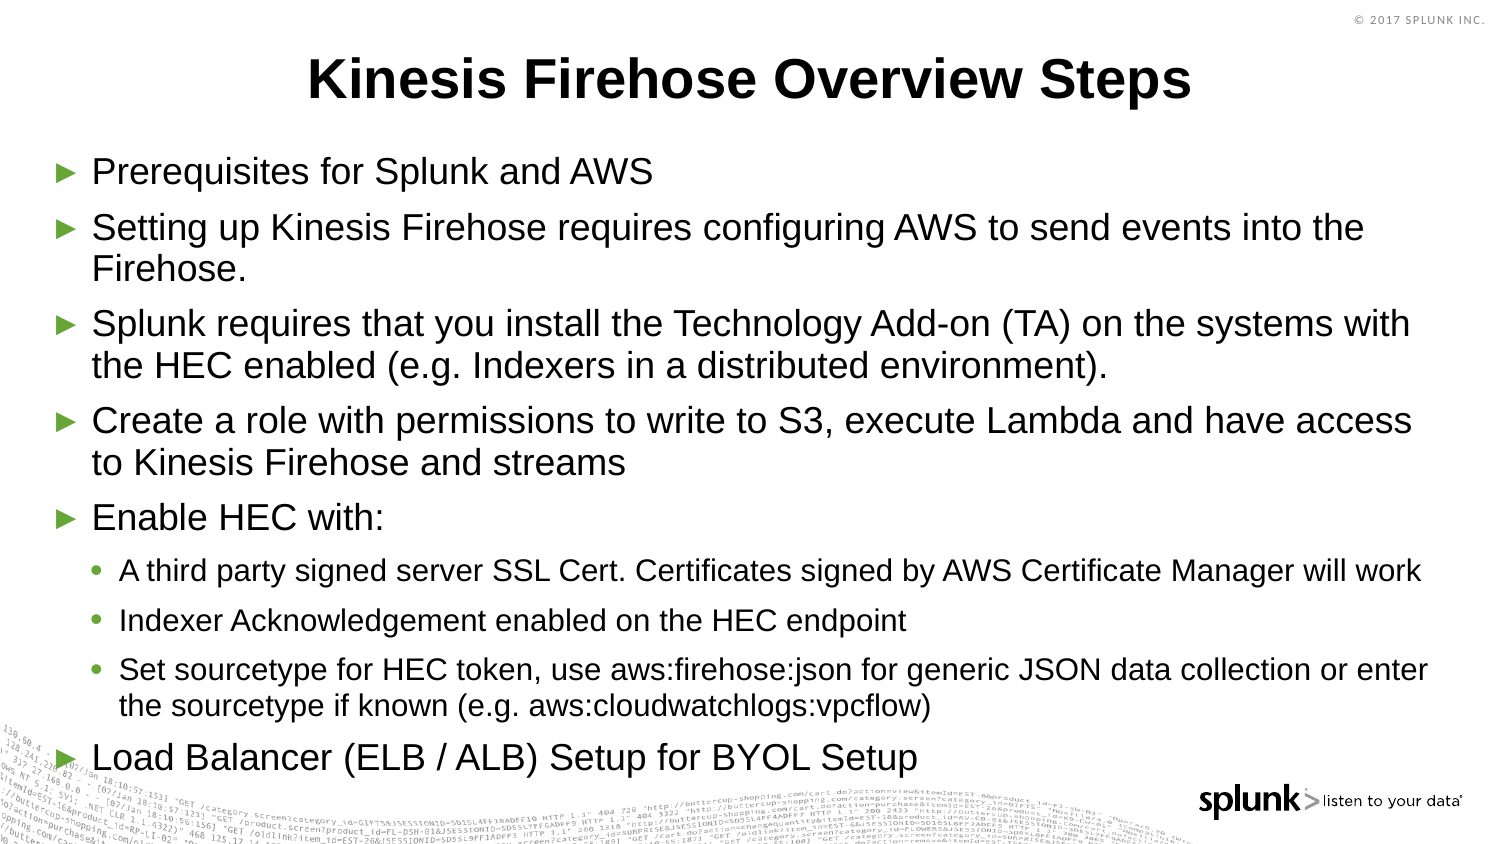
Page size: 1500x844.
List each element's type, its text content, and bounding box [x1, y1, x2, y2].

picture [0, 0, 1500, 844]
list Prerequisites for Splunk and AWS Setting up Kinesis Firehose requires configuring AWS to send events into the Firehose. Splunk requires that you install the Technology Add-on (TA) on the systems with the HEC enabled (e.g. Indexers in a distributed environment). Create a role with permissions to write to S3, execute Lambda and have access to Kinesis Firehose and streams Enable HEC with: A third party signed server SSL Cert. Certificates signed by AWS Certificate Manager will work Indexer Acknowledgement enabled on the HEC endpoint Set sourcetype for HEC token, use aws:firehose:json for generic JSON data collection or enter the sourcetype if known (e.g. aws:cloudwatchlogs:vpcflow) Load Balancer (ELB / ALB) Setup for BYOL Setup [56, 121, 1444, 691]
title Kinesis Firehose Overview Steps [56, 38, 1444, 93]
